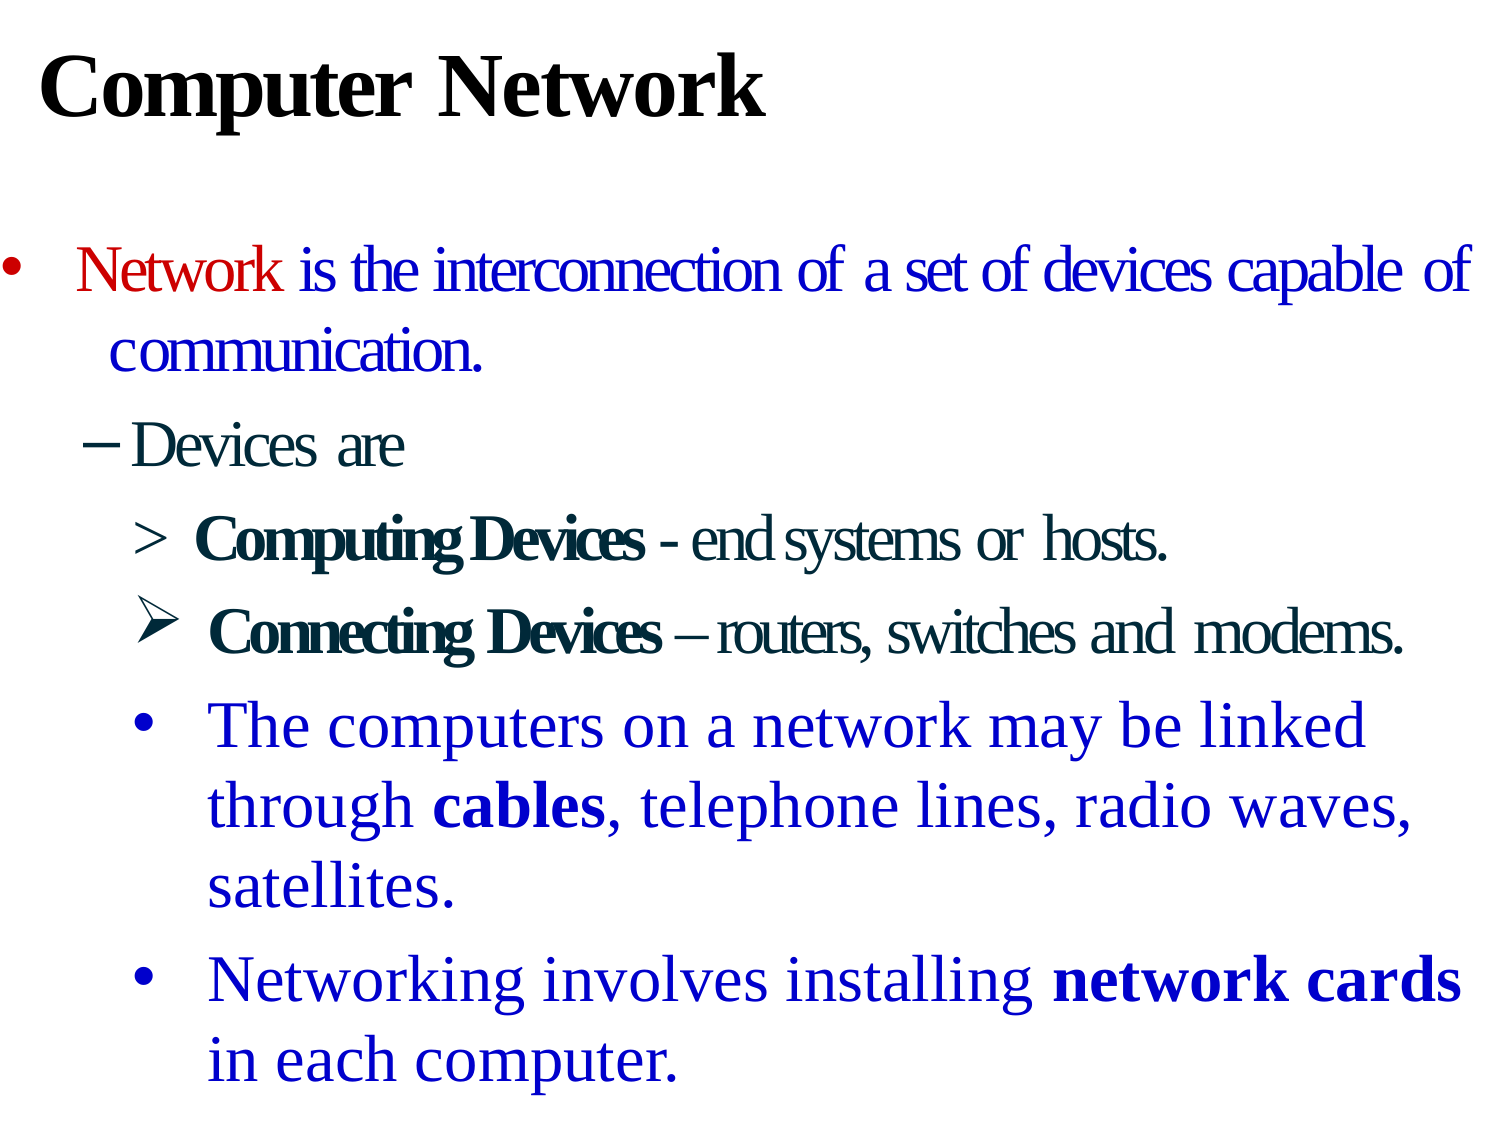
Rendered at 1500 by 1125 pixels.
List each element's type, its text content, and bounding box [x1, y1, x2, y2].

title Computer Network [37, 24, 1475, 200]
list Network is the interconnection of a set of devices capable of communication. Devices are > Computing Devices - end systems or hosts. Connecting Devices –routers, switches and modems. The computers on a network may be linked through cables, telephone lines, radio waves, satellites. Networking involves installing network cards in each computer. [0, 224, 1475, 1125]
